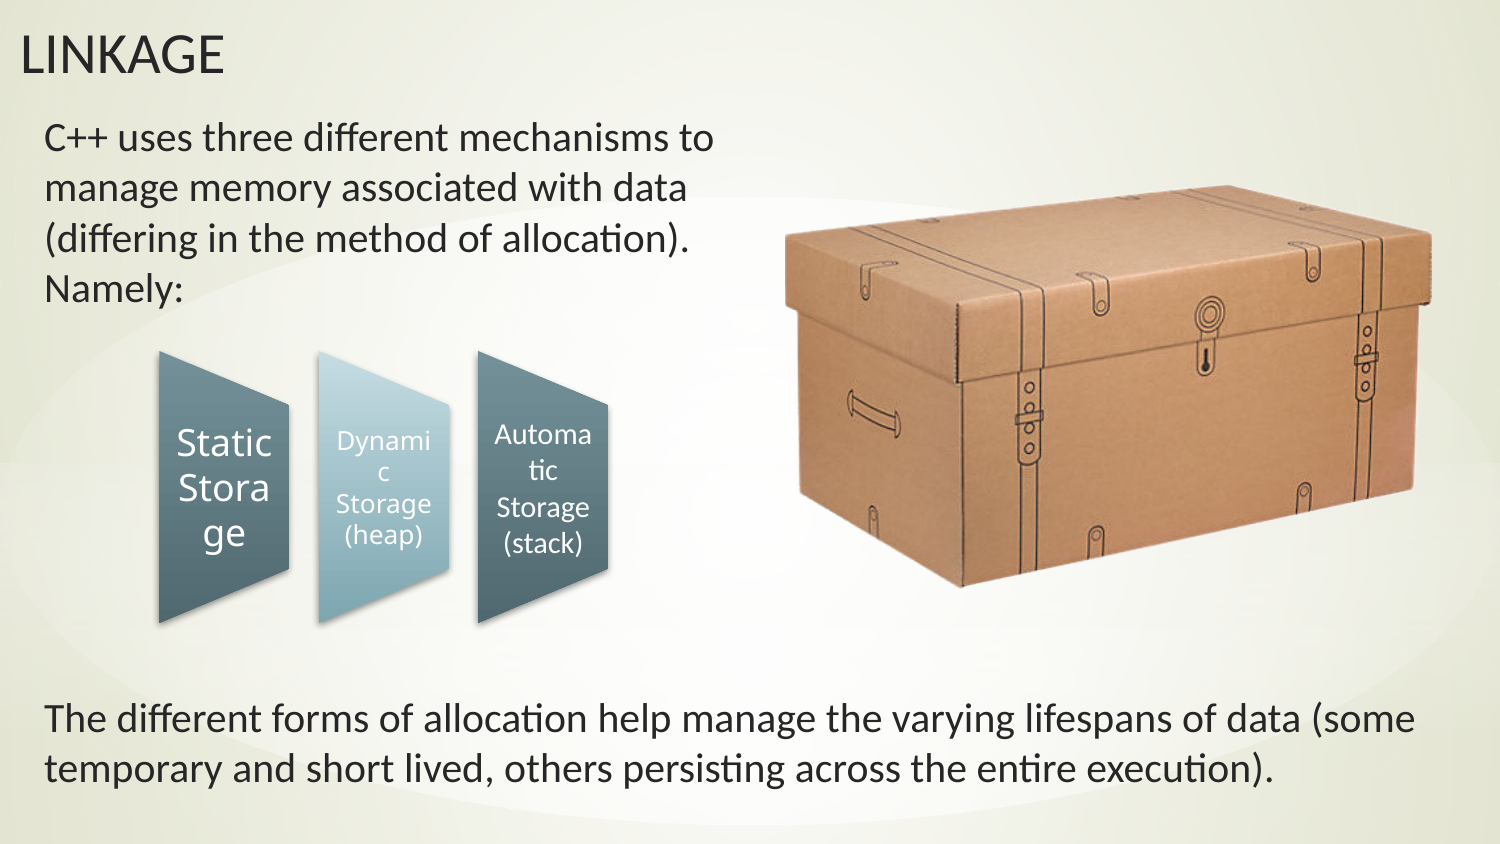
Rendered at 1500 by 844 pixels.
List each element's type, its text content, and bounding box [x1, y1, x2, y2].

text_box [159, 350, 609, 623]
text_box C++ uses three different mechanisms to manage memory associated with data (differing in the method of allocation). Namely: [29, 102, 762, 318]
text_box The different forms of allocation help manage the varying lifespans of data (some temporary and short lived, others persisting across the entire execution). [29, 683, 1436, 799]
picture [785, 173, 1432, 602]
text_box Linkage [5, 8, 644, 103]
